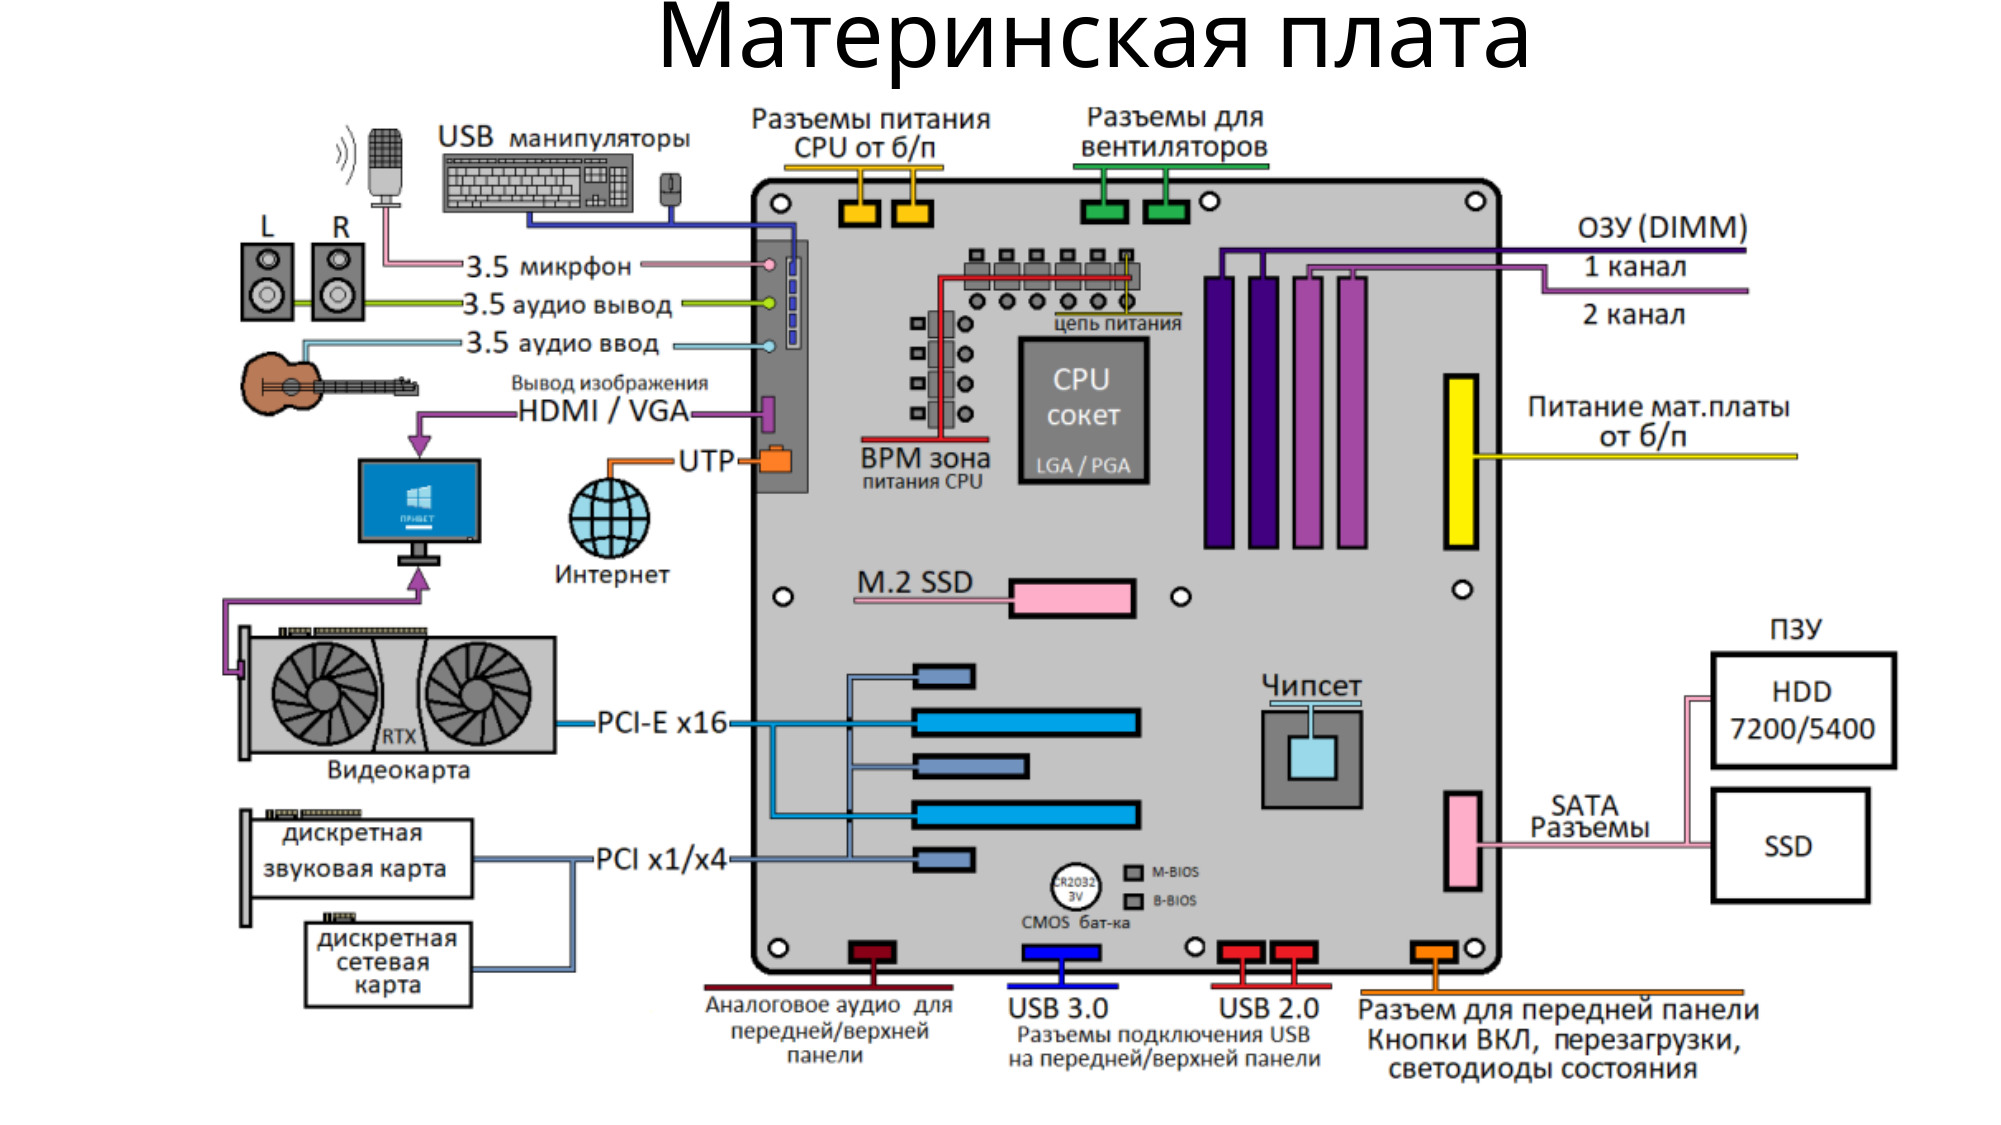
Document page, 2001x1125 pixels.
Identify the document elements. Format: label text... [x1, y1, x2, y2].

title Материнская плата [640, 0, 2000, 147]
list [183, 91, 1909, 1087]
